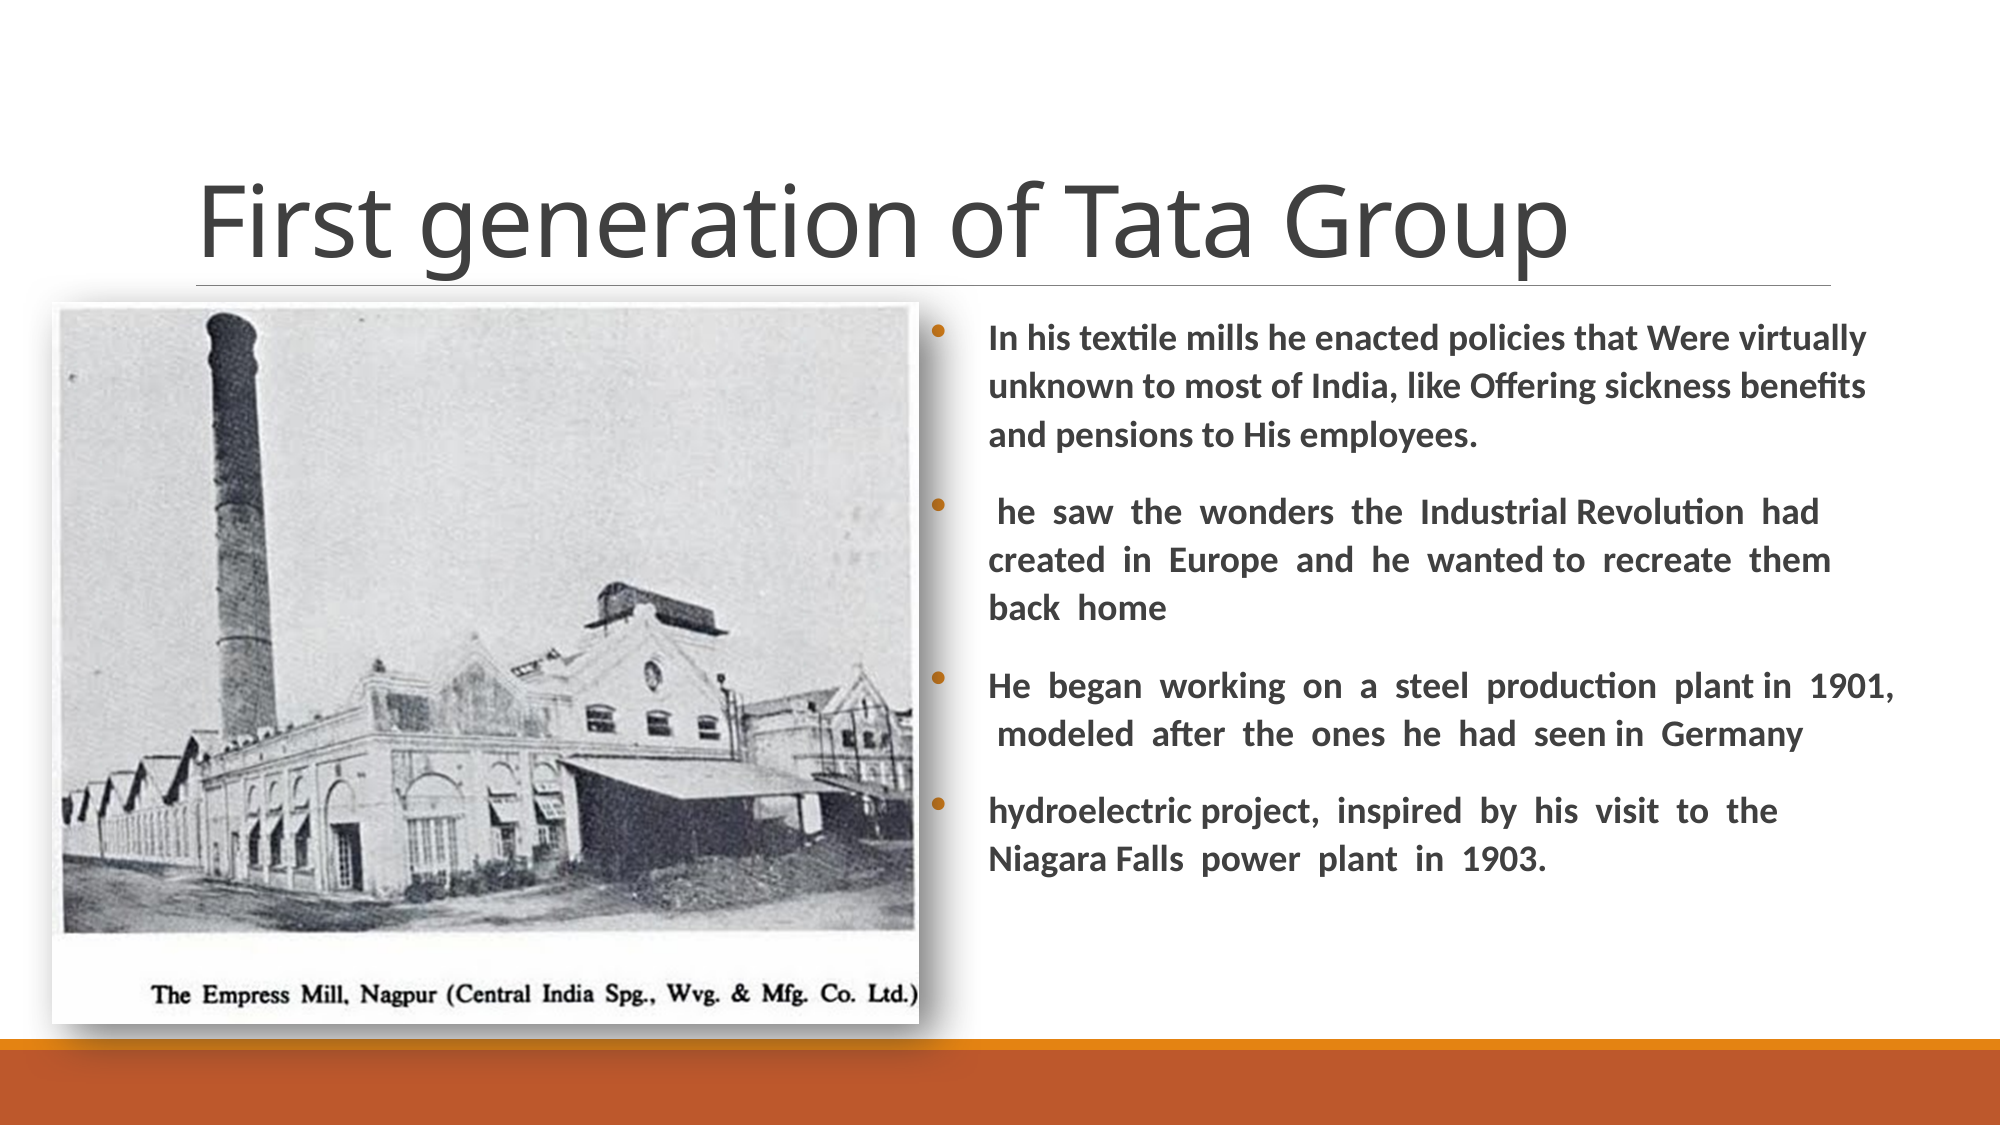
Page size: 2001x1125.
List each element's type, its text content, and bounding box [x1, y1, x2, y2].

title First generation of Tata Group [180, 47, 1830, 285]
picture [52, 302, 920, 1025]
list In his textile mills he enacted policies that Were virtually unknown to most of India, like Offering sickness benefits and pensions to His employees. he saw the wonders the Industrial Revolution had created in Europe and he wanted to recreate them back home He began working on a steel production plant in 1901, modeled after the ones he had seen in Germany hydroelectric project, inspired by his visit to the Niagara Falls power plant in 1903. [952, 302, 1901, 963]
